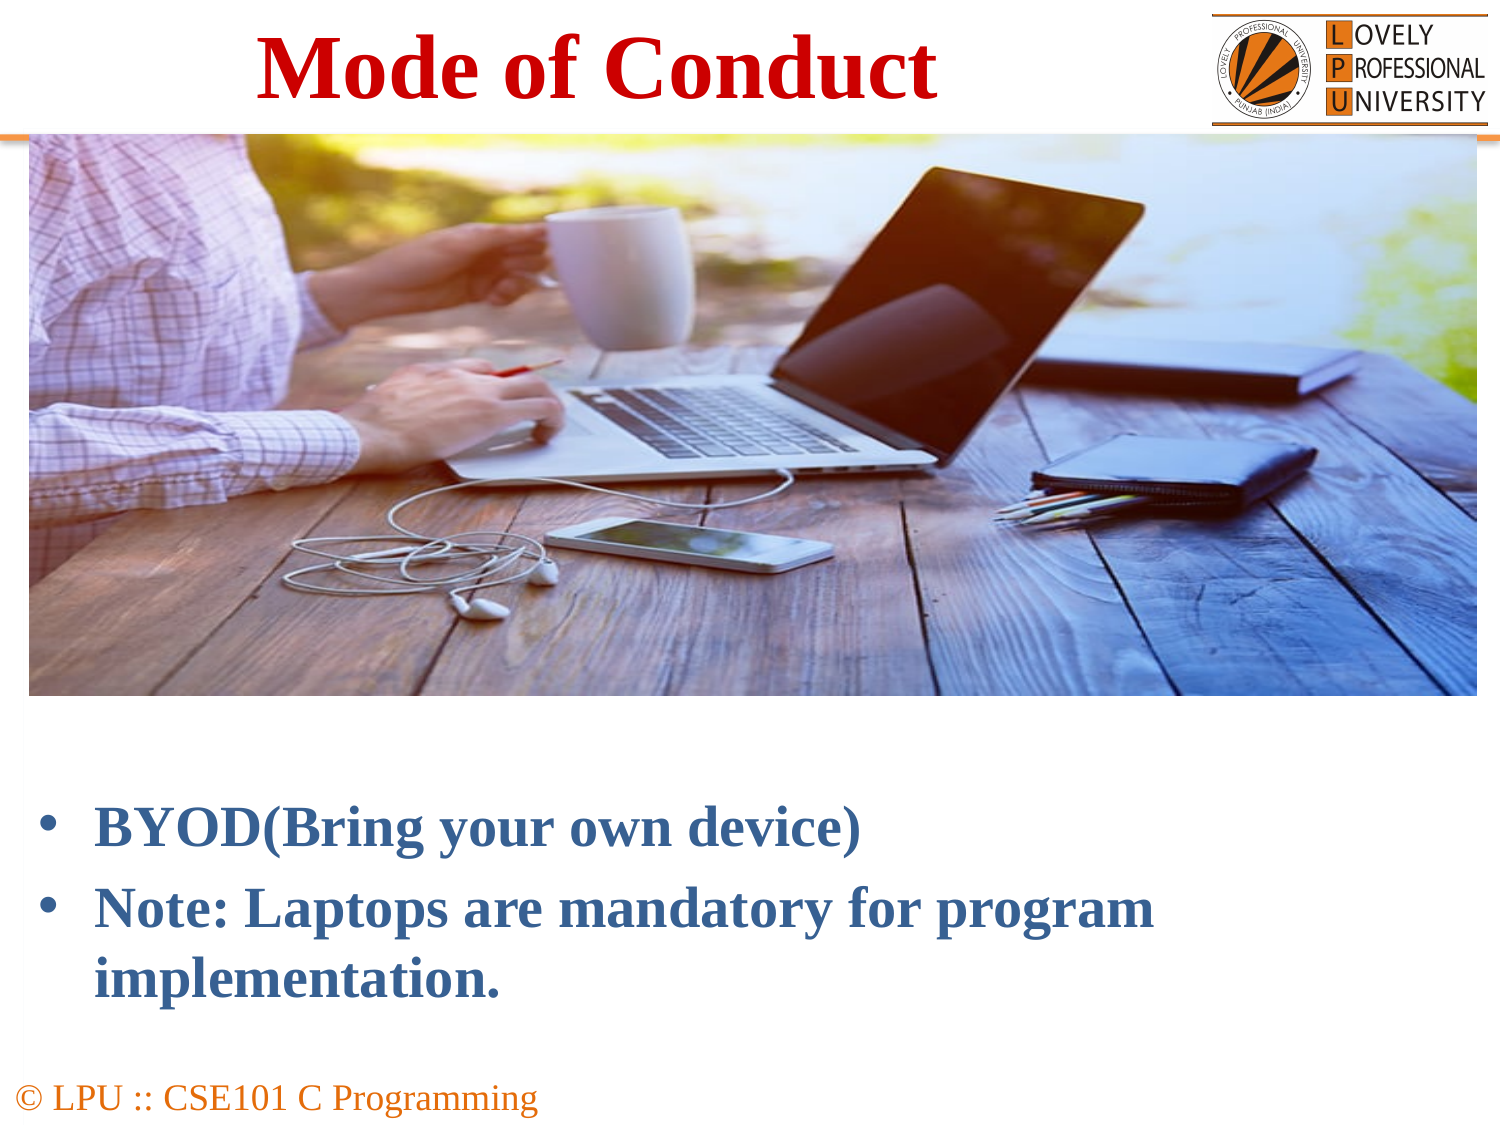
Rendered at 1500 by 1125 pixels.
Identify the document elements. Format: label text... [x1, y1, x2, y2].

list BYOD(Bring your own device) Note: Laptops are mandatory for program implementation. [23, 128, 1500, 1125]
picture [1212, 14, 1488, 126]
title Mode of Conduct [0, 0, 1196, 129]
picture [29, 134, 1477, 696]
